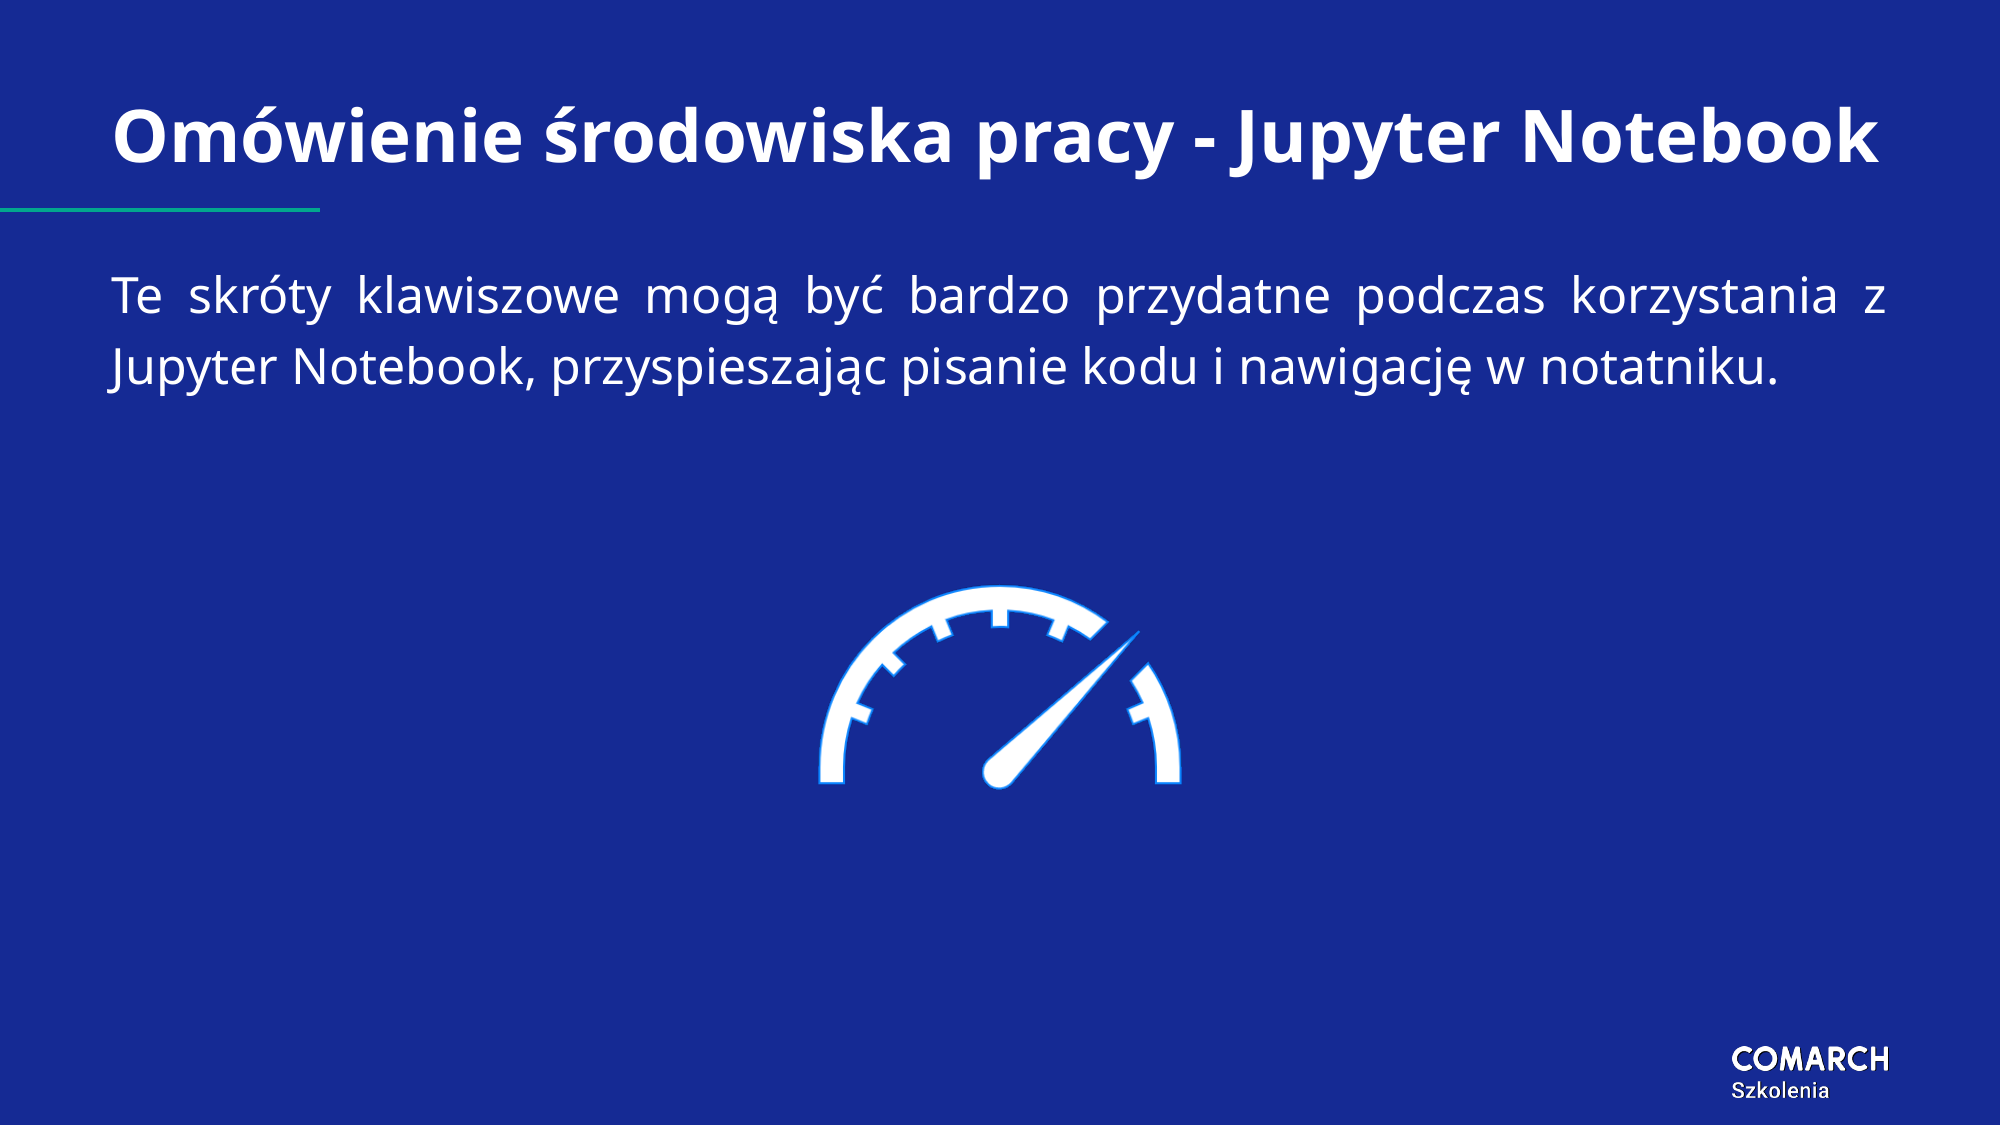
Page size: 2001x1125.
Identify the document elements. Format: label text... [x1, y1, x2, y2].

list Te skróty klawiszowe mogą być bardzo przydatne podczas korzystania z Jupyter Notebook, przyspieszając pisanie kodu i nawigację w notatniku. [111, 243, 1889, 1000]
picture [1732, 1046, 1889, 1098]
title Omówienie środowiska pracy - Jupyter Notebook [111, 0, 1889, 185]
picture [802, 487, 1197, 882]
